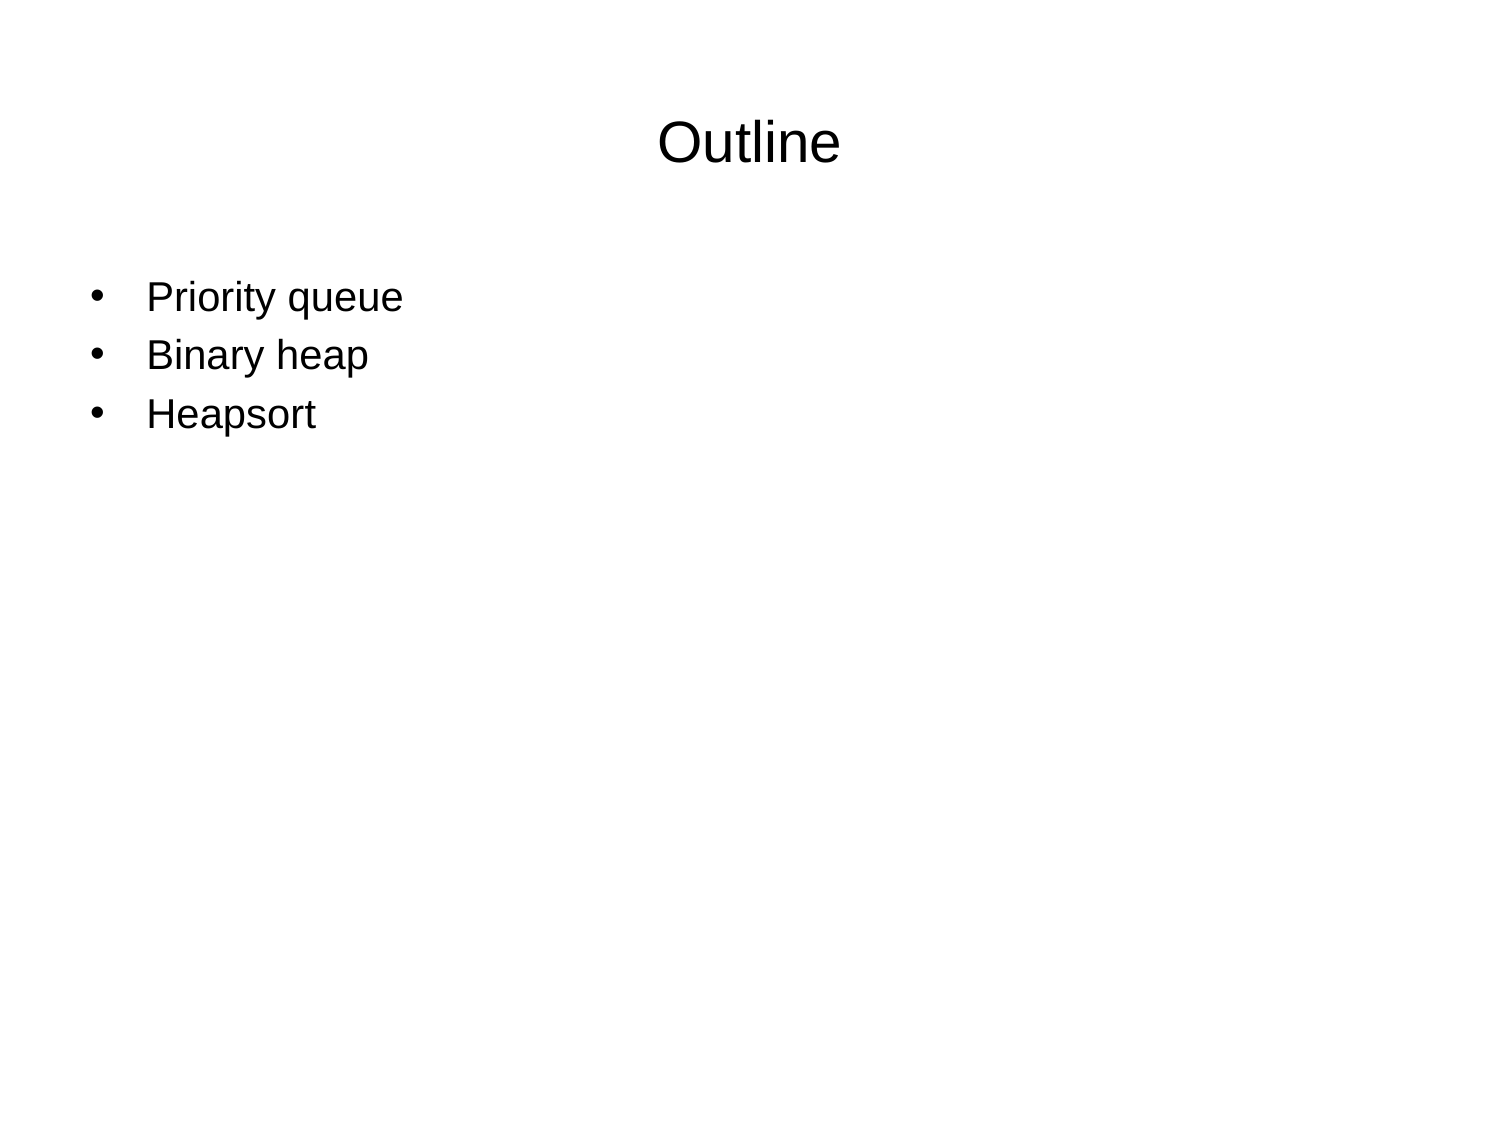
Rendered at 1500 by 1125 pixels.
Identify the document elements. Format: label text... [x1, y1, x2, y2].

list Priority queue Binary heap Heapsort [74, 262, 1426, 1006]
title Outline [74, 44, 1426, 233]
